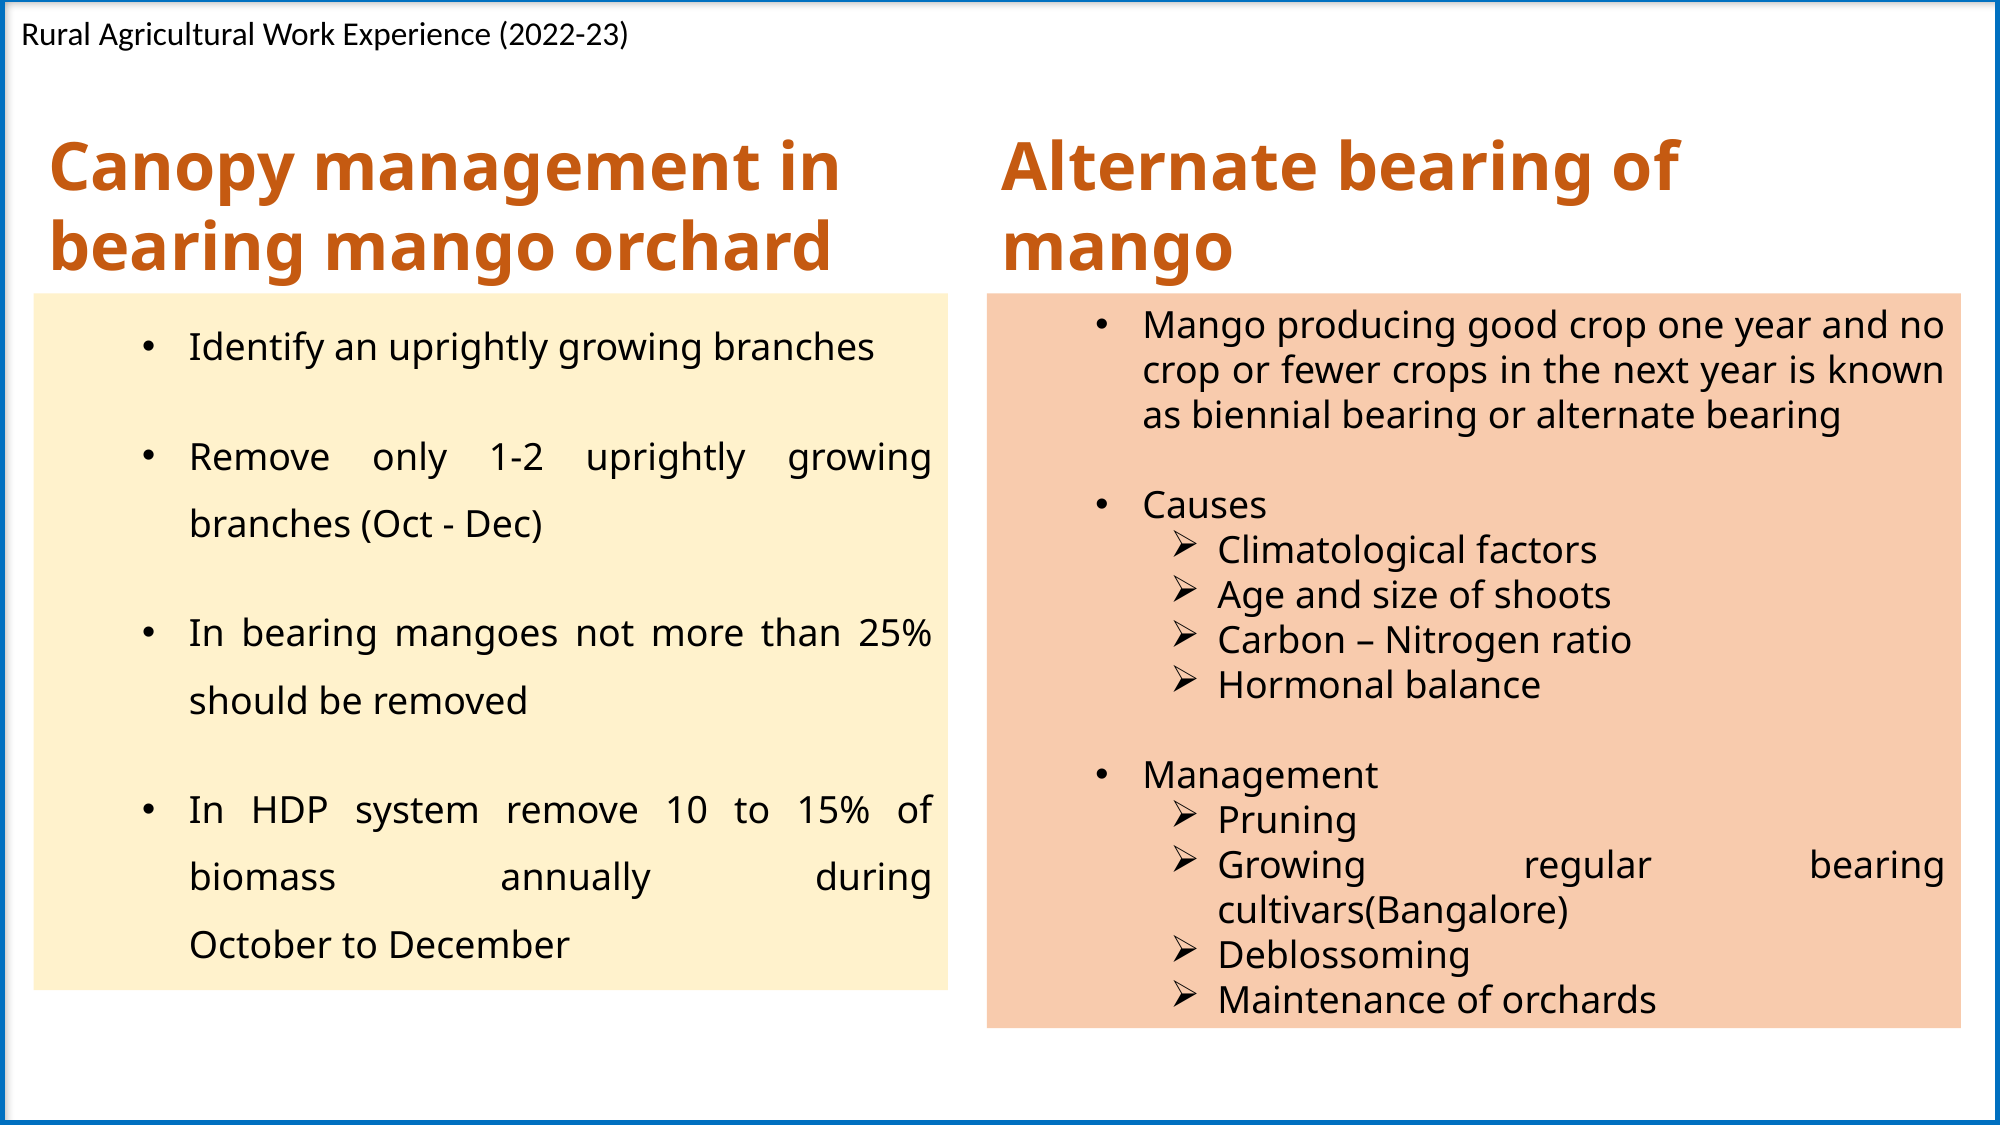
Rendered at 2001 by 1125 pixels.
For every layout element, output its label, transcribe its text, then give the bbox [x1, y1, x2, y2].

text_box Canopy management in bearing mango orchard [33, 116, 948, 292]
text_box [0, 0, 2000, 1125]
text_box Identify an uprightly growing branches Remove only 1-2 uprightly growing branches (Oct - Dec) In bearing mangoes not more than 25% should be removed In HDP system remove 10 to 15% of biomass annually during October to December [33, 293, 948, 991]
text_box Mango producing good crop one year and no crop or fewer crops in the next year is known as biennial bearing or alternate bearing Causes Climatological factors Age and size of shoots Carbon – Nitrogen ratio Hormonal balance Management Pruning Growing regular bearing cultivars(Bangalore) Deblossoming Maintenance of orchards [986, 293, 1961, 1029]
text_box Rural Agricultural Work Experience (2022-23) [6, 4, 648, 60]
text_box Alternate bearing of mango [987, 116, 1943, 292]
